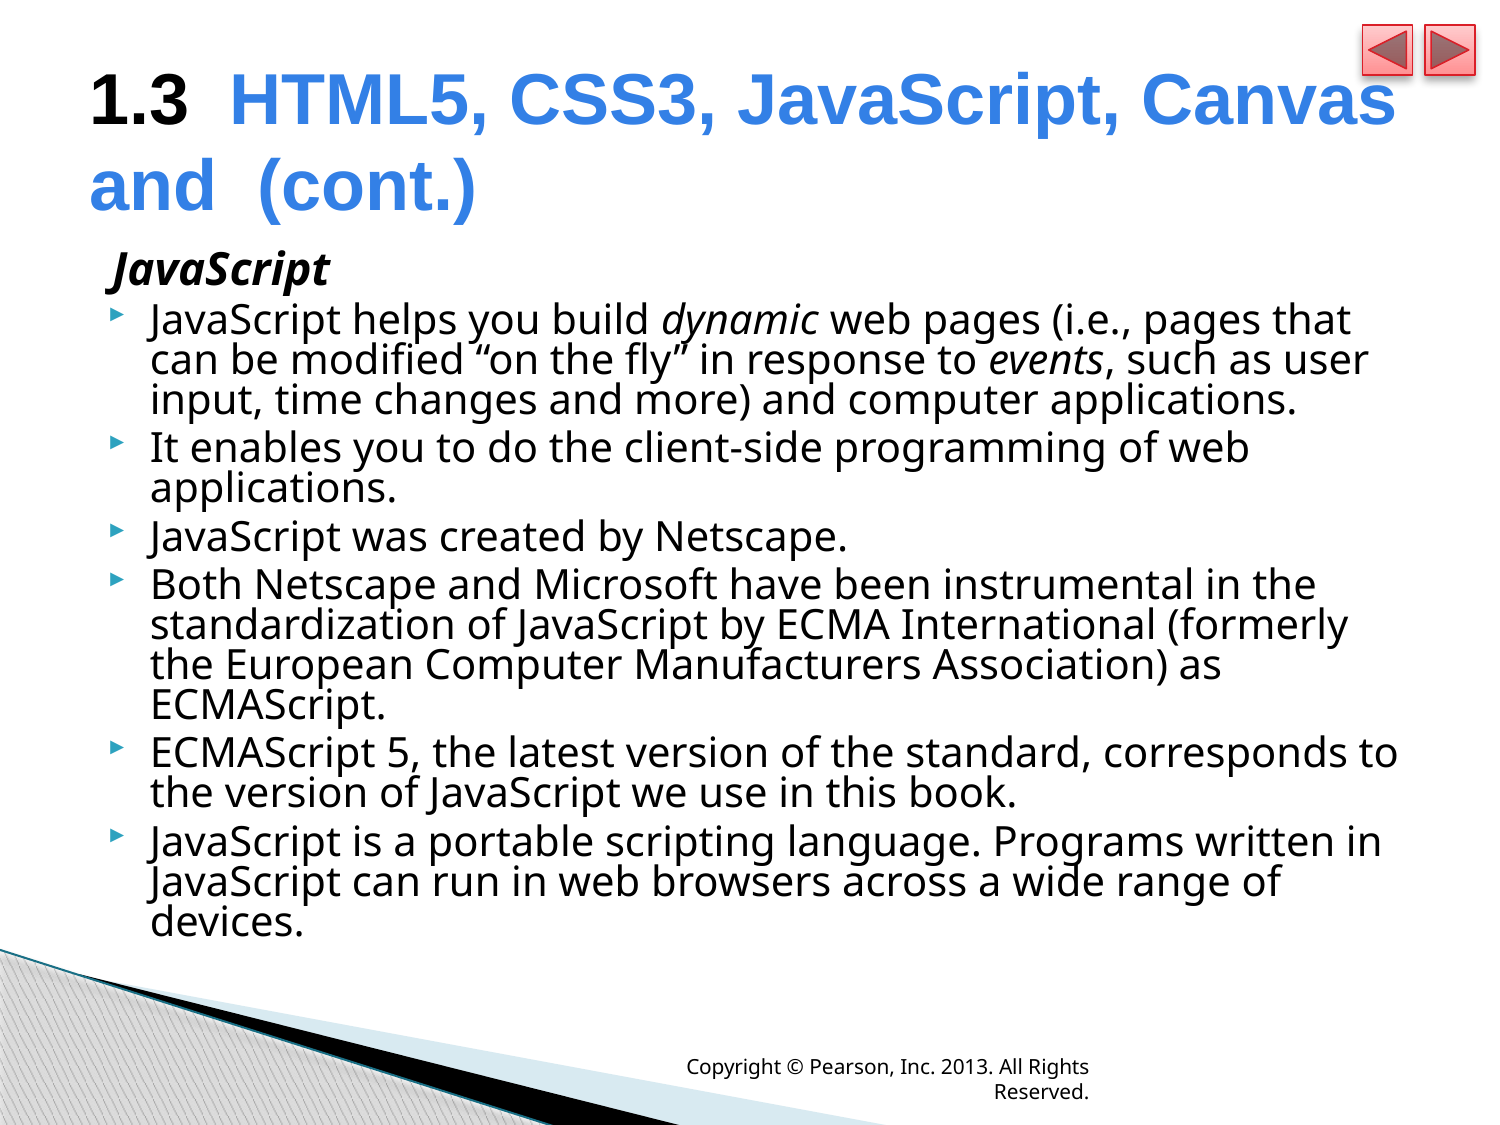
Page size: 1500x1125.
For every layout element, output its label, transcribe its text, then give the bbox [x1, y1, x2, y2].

list JavaScript JavaScript helps you build dynamic web pages (i.e., pages that can be modified “on the fly” in response to events, such as user input, time changes and more) and computer applications. It enables you to do the client-side programming of web applications. JavaScript was created by Netscape. Both Netscape and Microsoft have been instrumental in the standardization of JavaScript by ECMA International (formerly the European Computer Manufacturers Association) as ECMAScript. ECMAScript 5, the latest version of the standard, corresponds to the version of JavaScript we use in this book. JavaScript is a portable scripting language. Programs written in JavaScript can run in web browsers across a wide range of devices. [75, 242, 1425, 986]
footer Copyright © Pearson, Inc. 2013. All Rights Reserved. [650, 1051, 1105, 1112]
title 1.3 HTML5, CSS3, JavaScript, Canvas and (cont.) [75, 45, 1425, 233]
